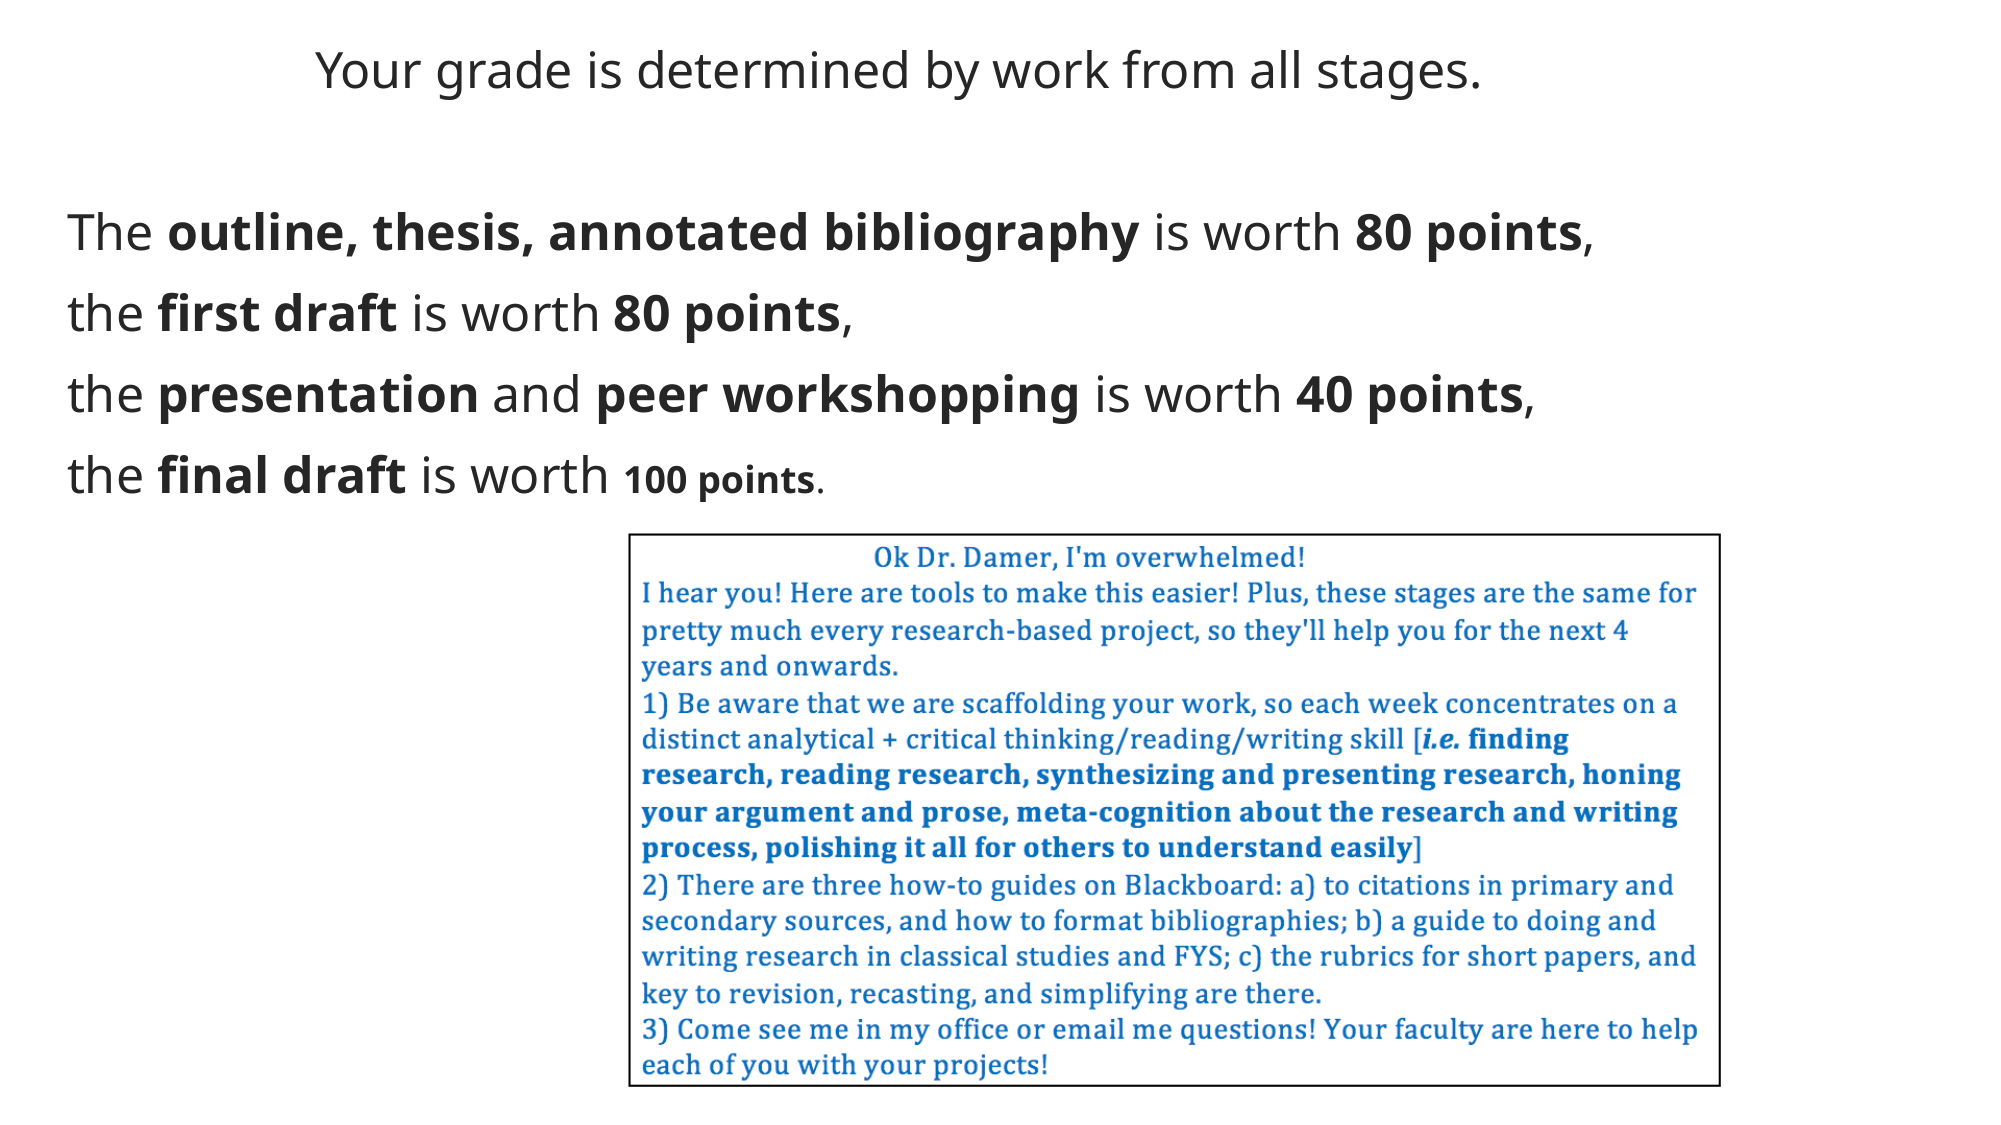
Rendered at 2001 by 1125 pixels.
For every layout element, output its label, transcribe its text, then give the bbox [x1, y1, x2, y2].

list Your grade is determined by work from all stages. The outline, thesis, annotated bibliography is worth 80 points, the first draft is worth 80 points, the presentation and peer workshopping is worth 40 points, the final draft is worth 100 points. [0, 31, 1725, 1125]
picture [616, 521, 1725, 1091]
